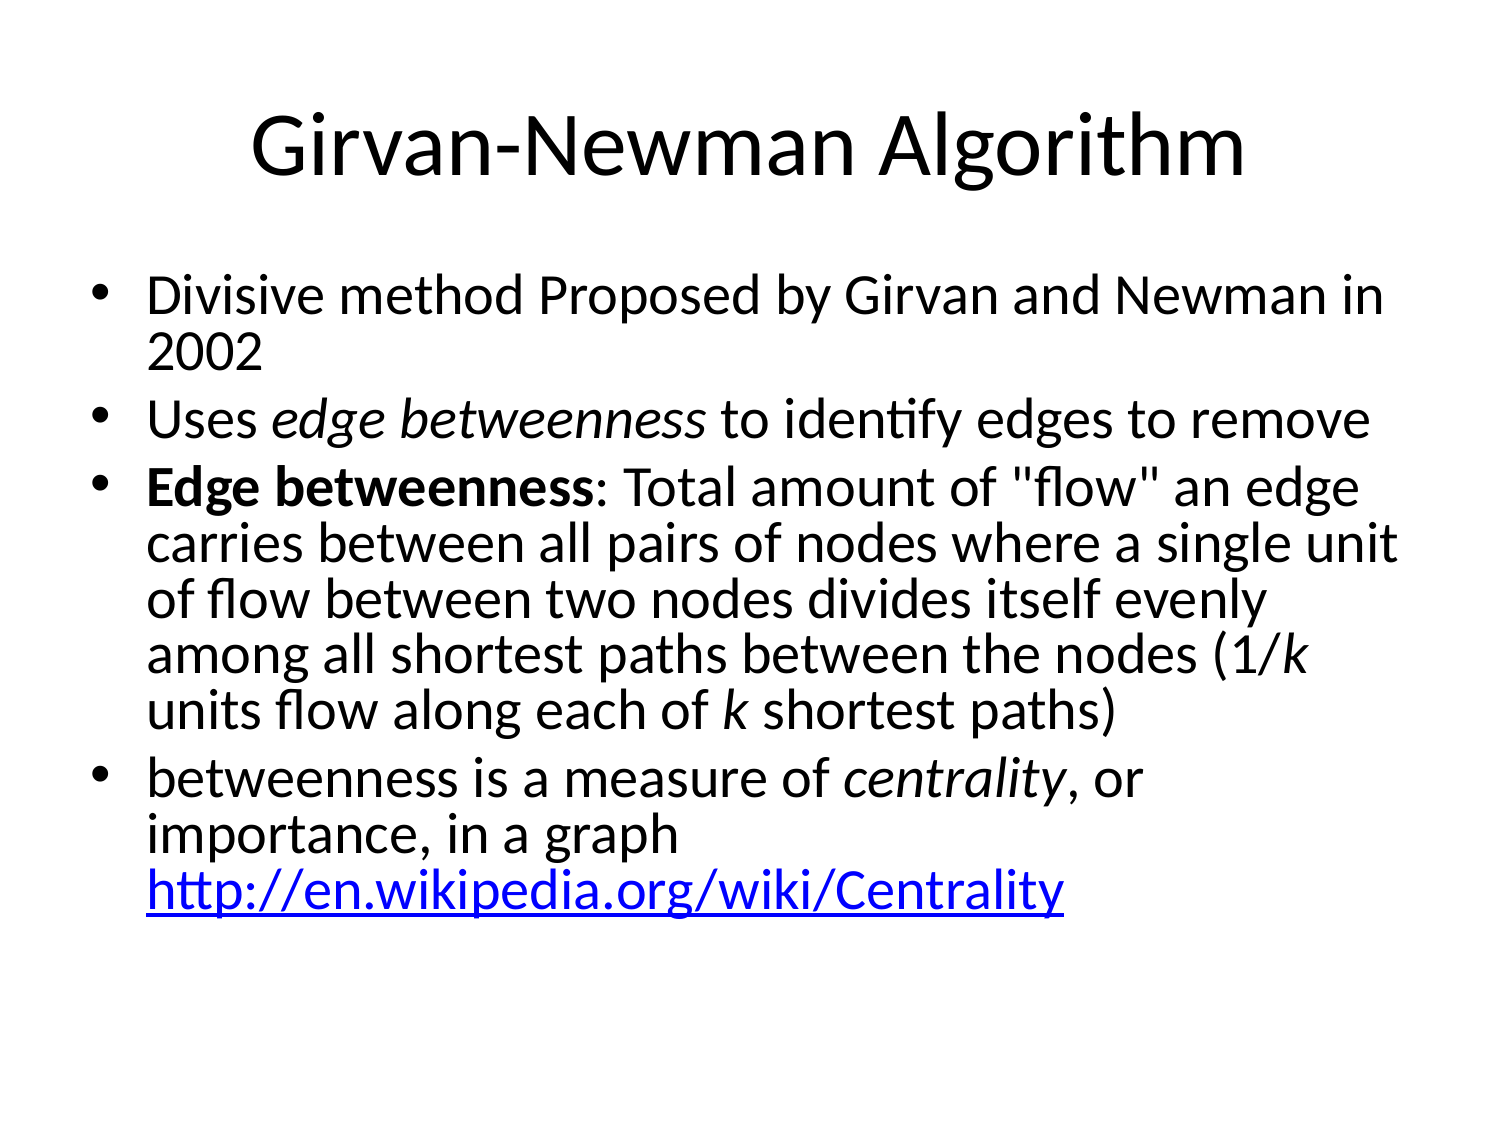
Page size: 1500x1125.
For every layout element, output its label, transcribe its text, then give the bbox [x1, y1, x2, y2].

title Girvan-Newman Algorithm [75, 45, 1425, 233]
list Divisive method Proposed by Girvan and Newman in 2002 Uses edge betweenness to identify edges to remove Edge betweenness: Total amount of "flow" an edge carries between all pairs of nodes where a single unit of flow between two nodes divides itself evenly among all shortest paths between the nodes (1/k units flow along each of k shortest paths) betweenness is a measure of centrality, or importance, in a graph http://en.wikipedia.org/wiki/Centrality [75, 262, 1425, 1005]
